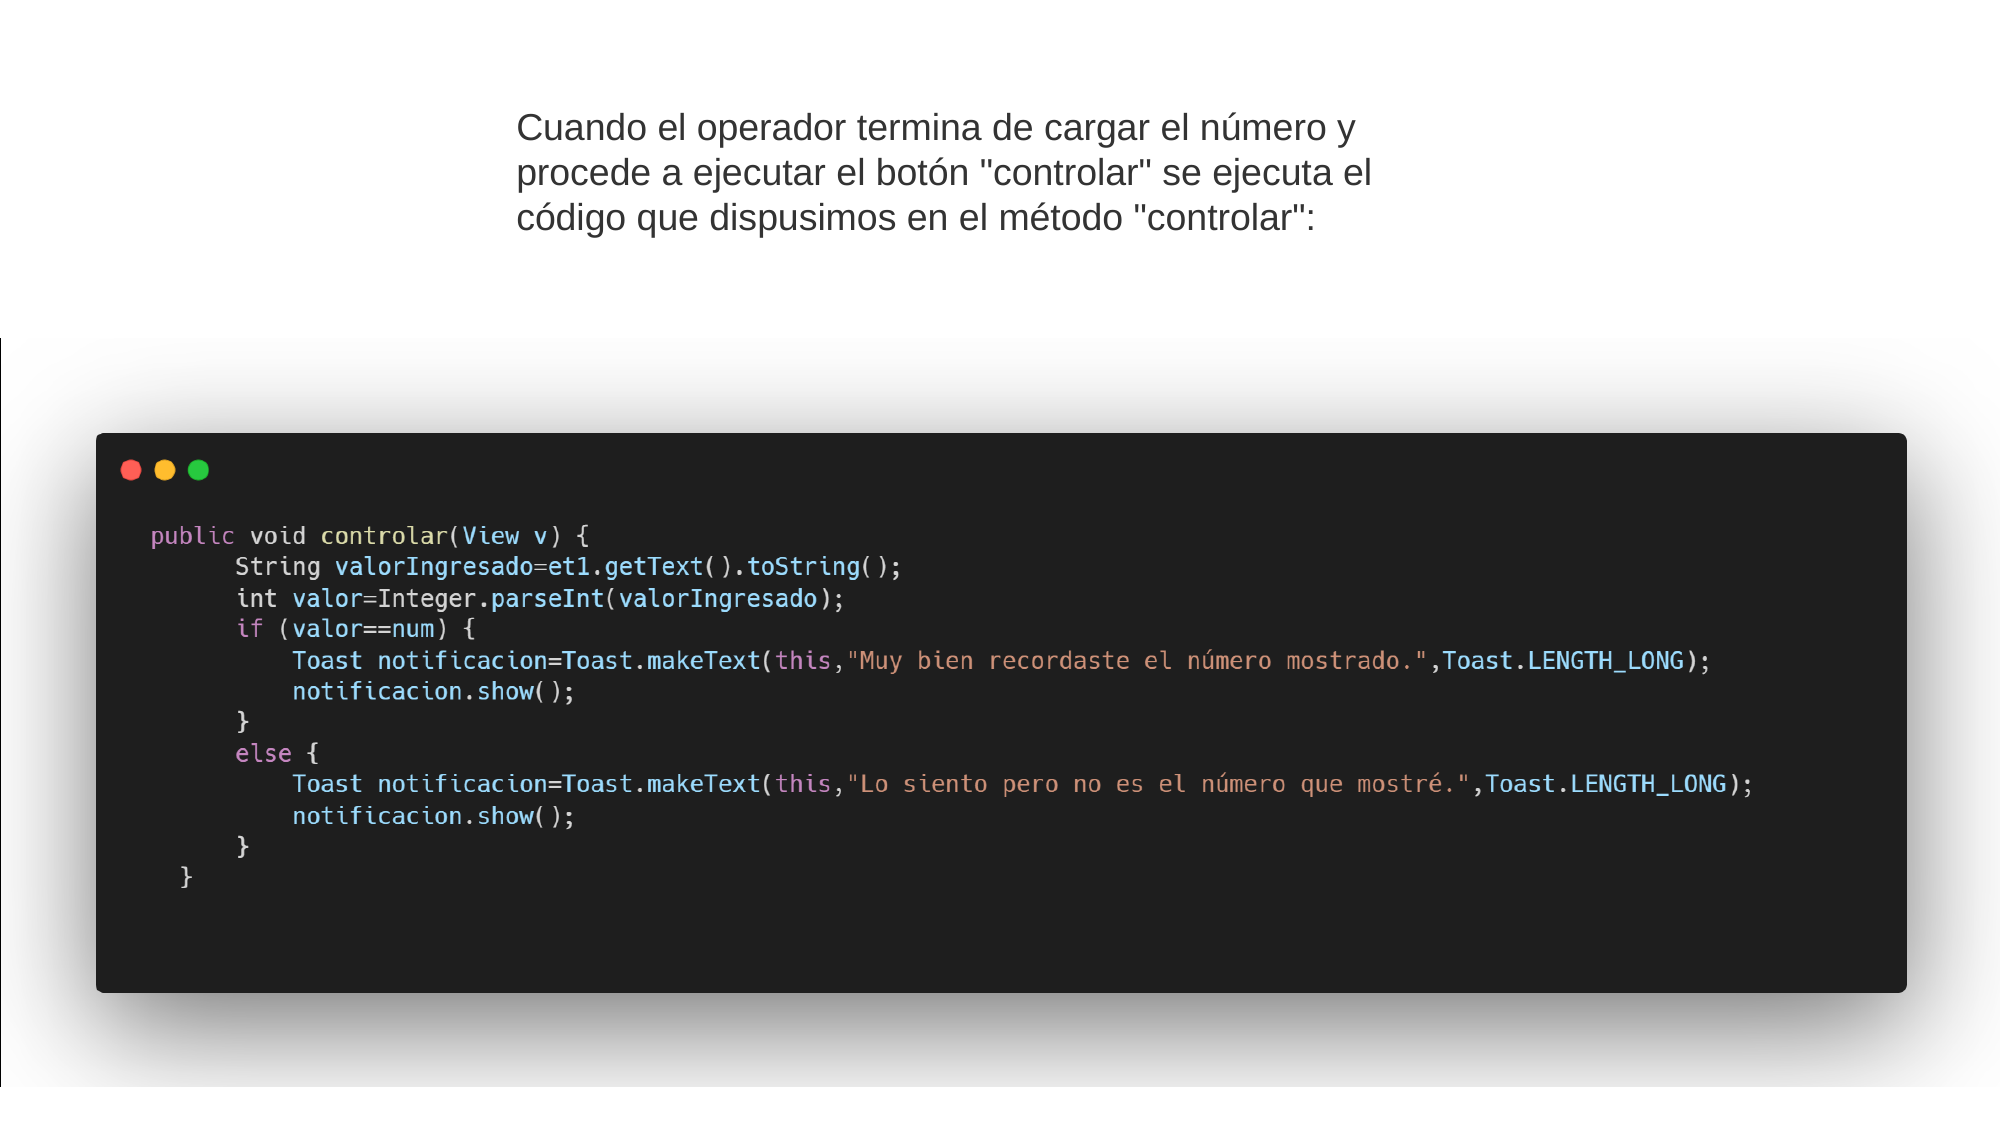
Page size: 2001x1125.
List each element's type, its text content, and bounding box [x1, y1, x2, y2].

text_box Cuando el operador termina de cargar el número y procede a ejecutar el botón "controlar" se ejecuta el código que dispusimos en el método "controlar": [501, 95, 1502, 246]
picture [0, 338, 2000, 1087]
